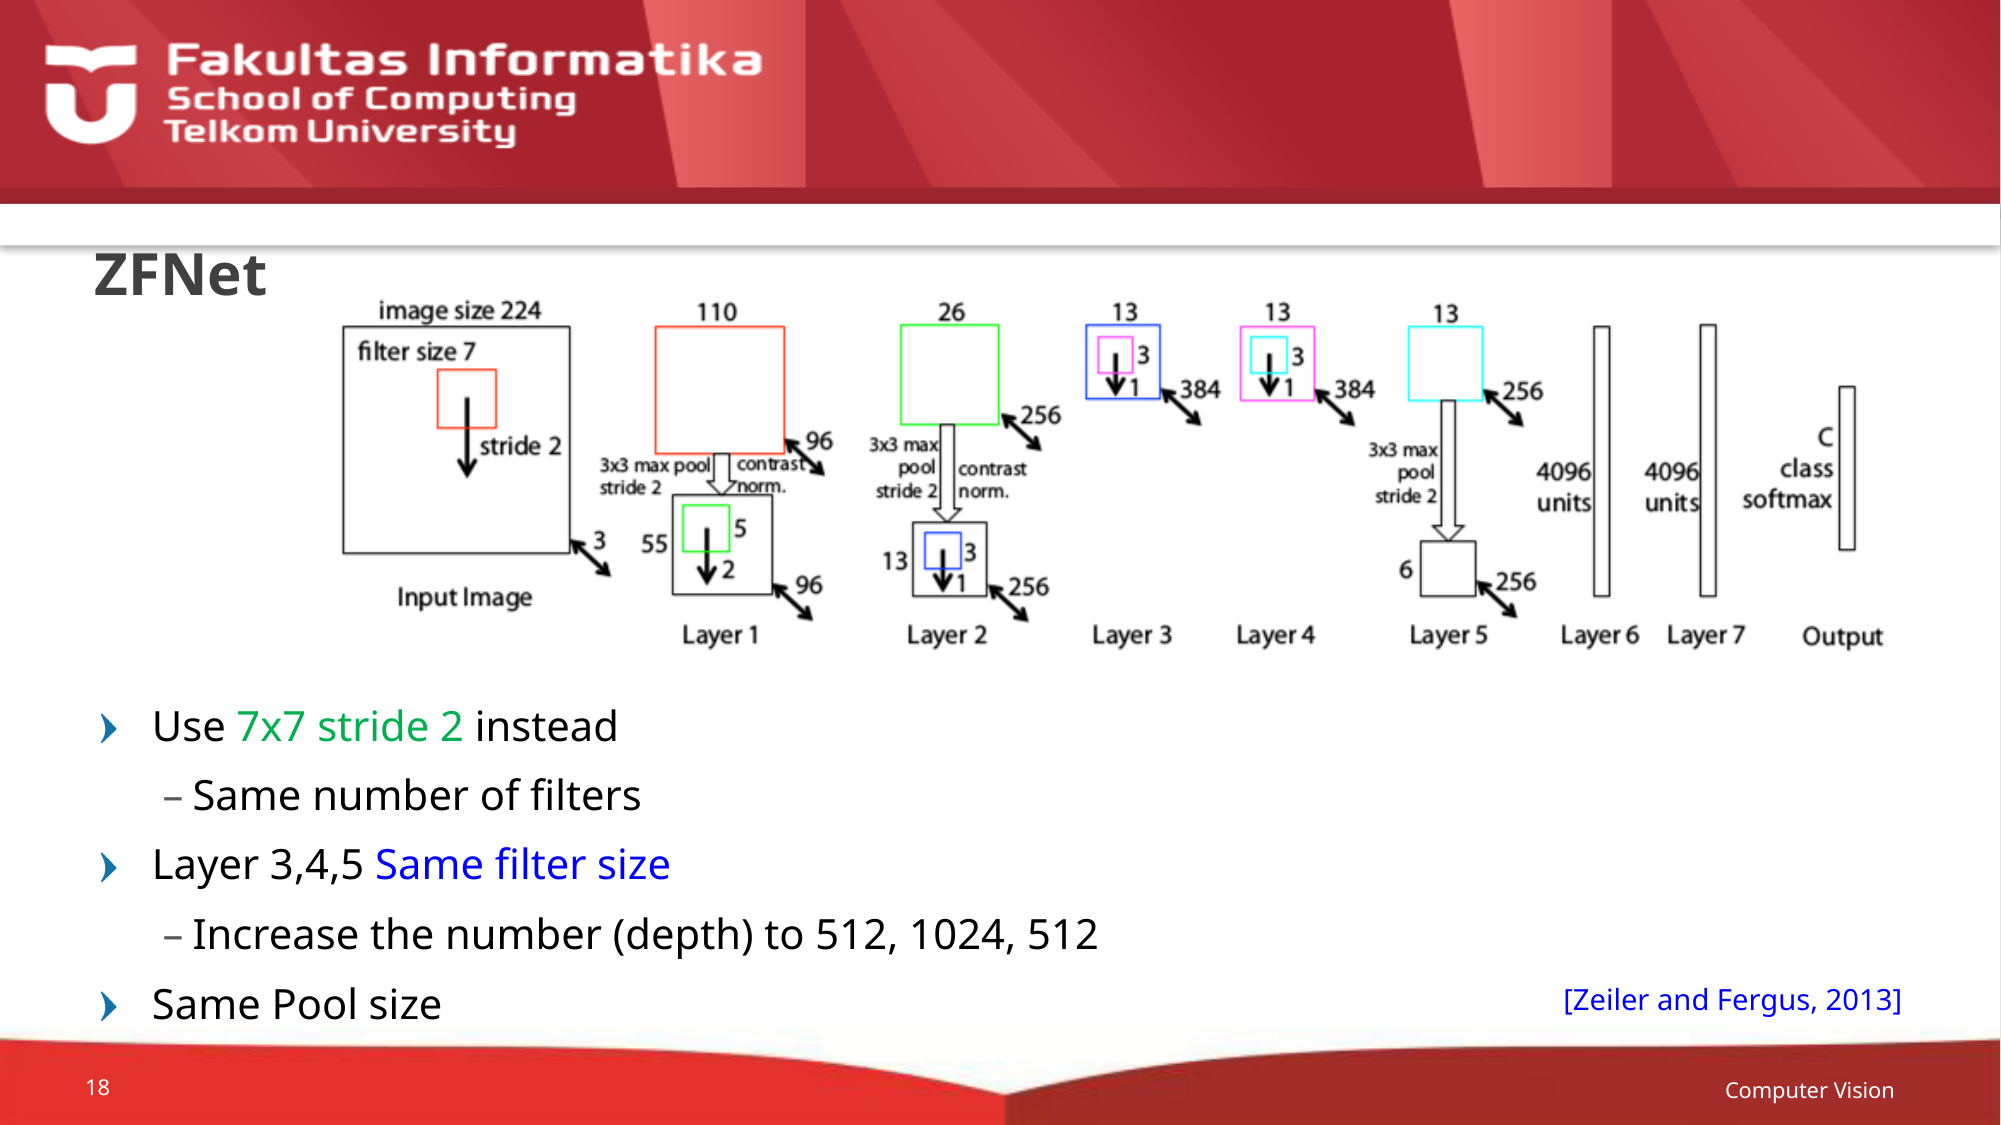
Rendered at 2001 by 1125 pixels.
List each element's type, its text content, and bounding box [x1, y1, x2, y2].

picture [95, 982, 120, 1023]
list Use 7x7 stride 2 instead Same number of filters Layer 3,4,5 Same filter size Increase the number (depth) to 512, 1024, 512 Same Pool size [80, 684, 1902, 1036]
slide_number 18 [85, 1058, 164, 1119]
picture [0, 0, 2001, 1125]
text_box [Zeiler and Fergus, 2013] [1487, 973, 1917, 1024]
picture [95, 704, 120, 745]
list Computer Vision [1185, 1058, 1911, 1119]
picture [324, 271, 1911, 662]
title ZFNet [79, 219, 1901, 325]
picture [95, 843, 120, 884]
